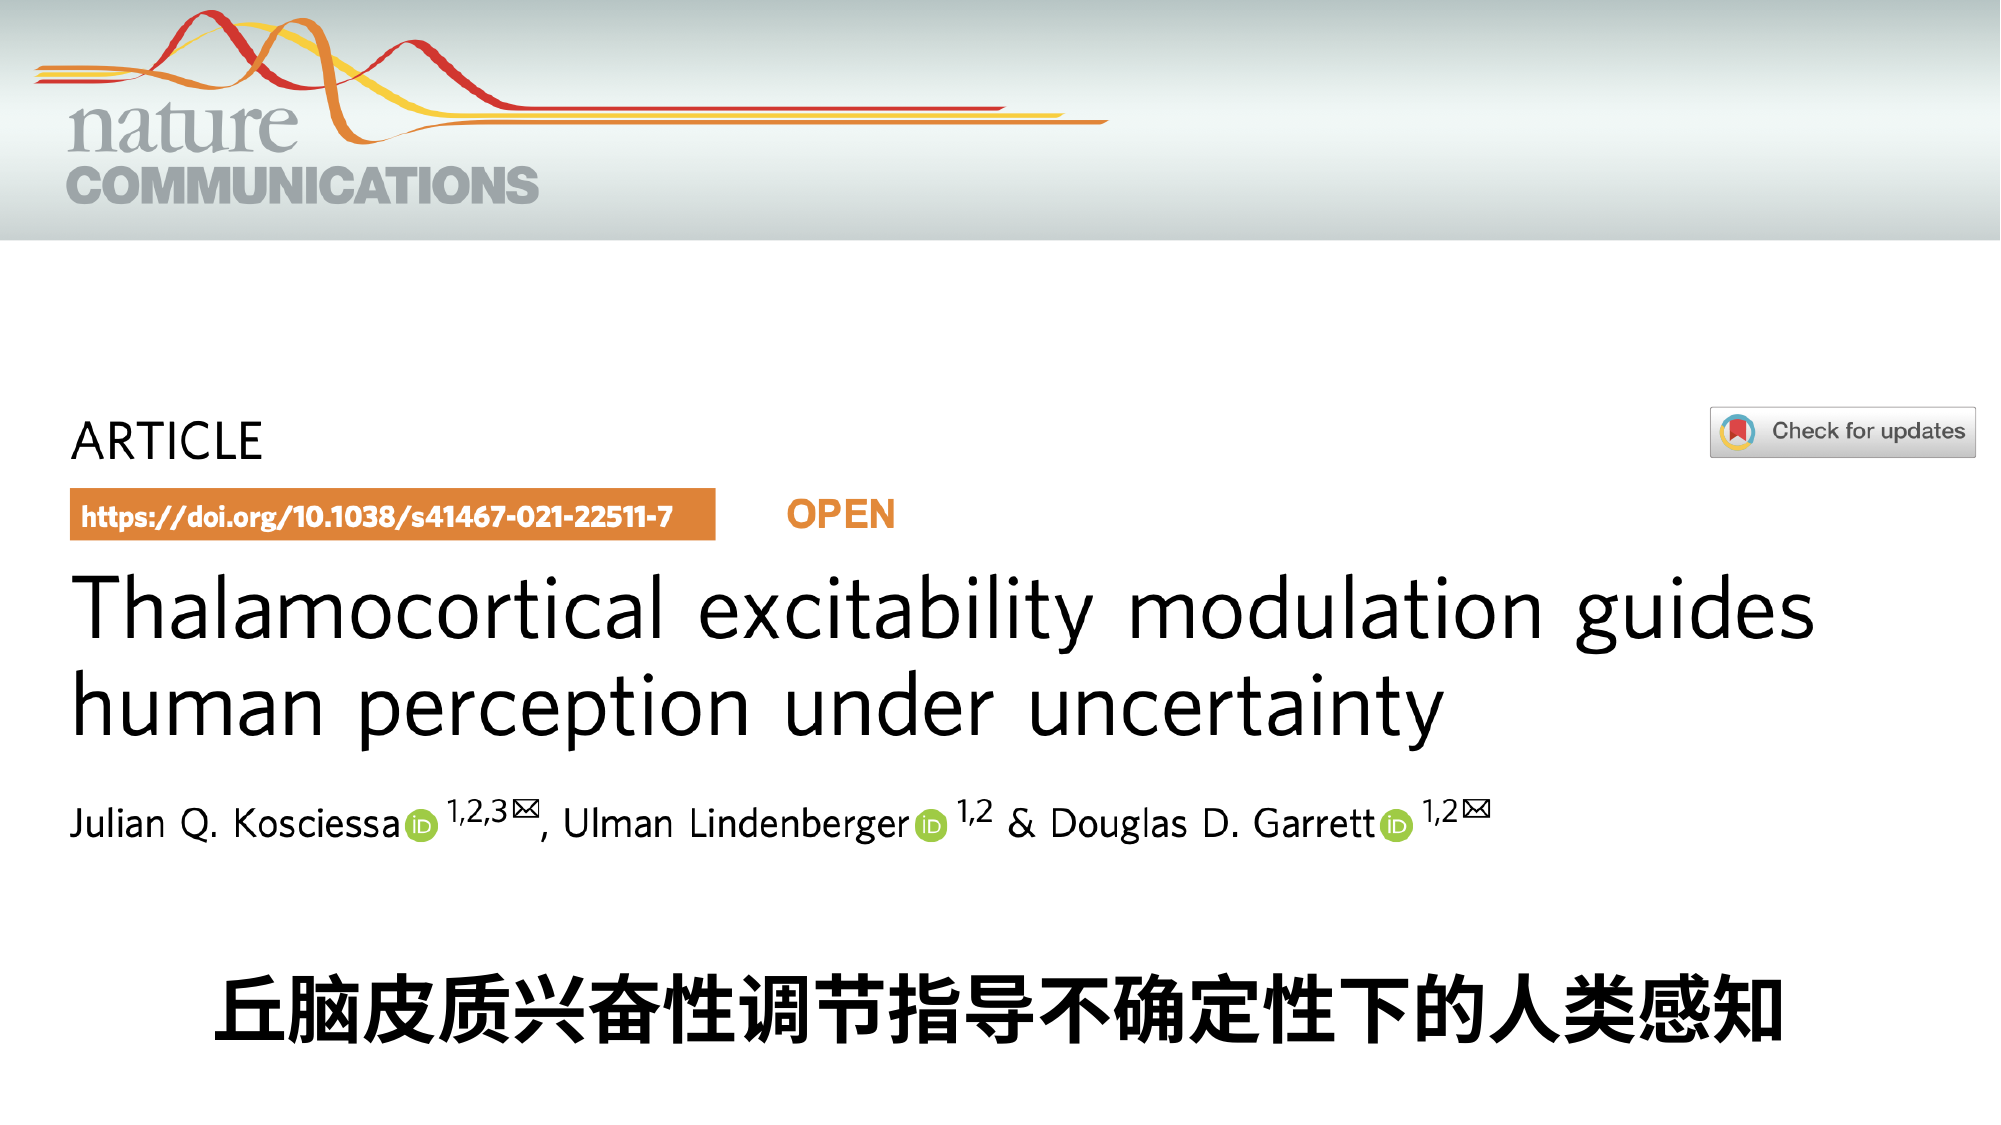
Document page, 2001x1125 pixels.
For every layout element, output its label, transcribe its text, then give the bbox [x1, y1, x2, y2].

title 丘脑皮质兴奋性调节指导不确定性下的人类感知 [79, 933, 1921, 1062]
picture [0, 0, 2000, 909]
